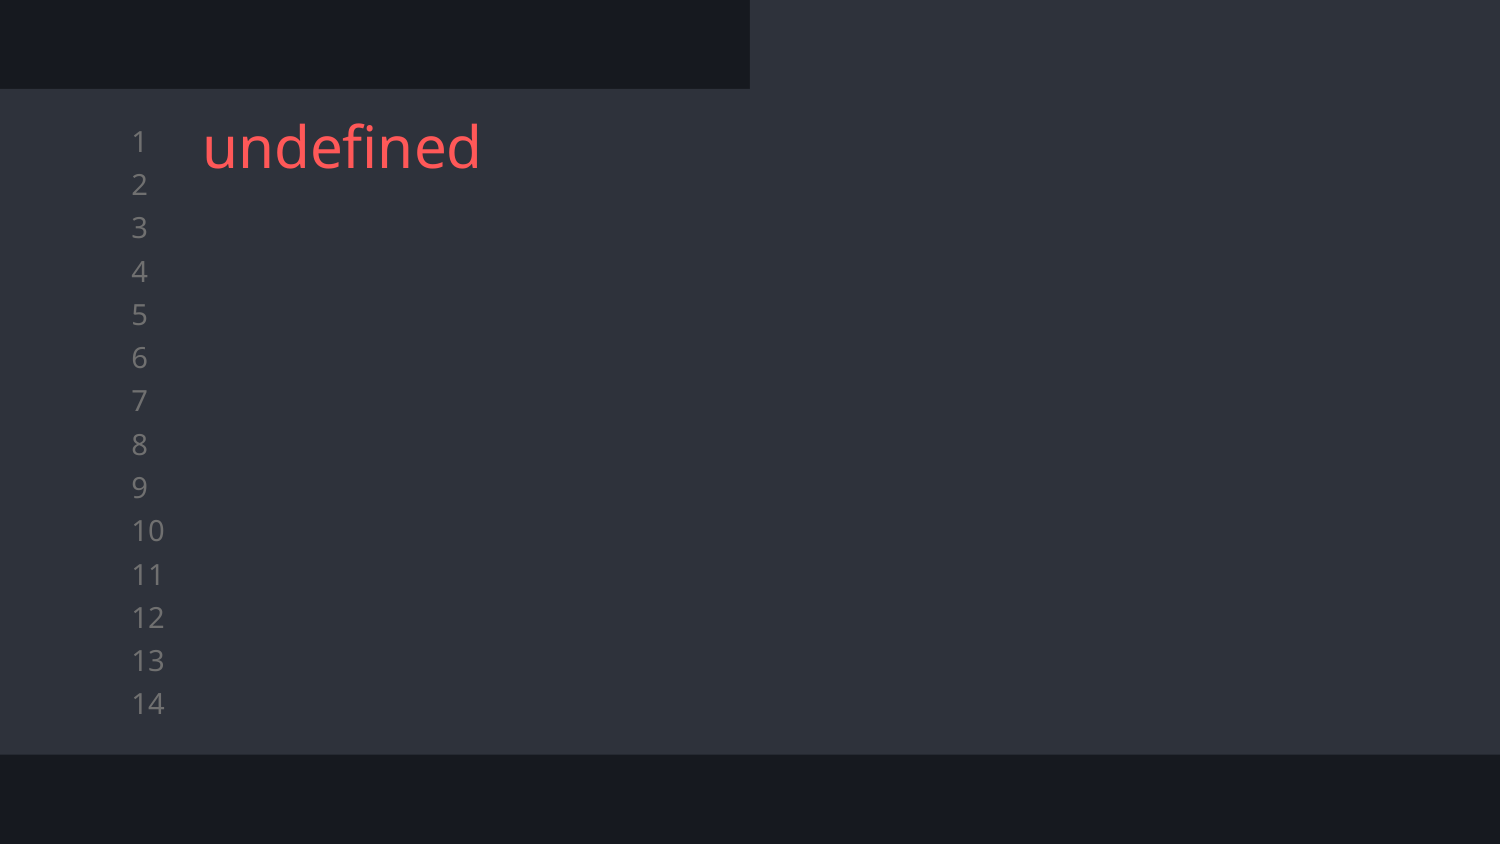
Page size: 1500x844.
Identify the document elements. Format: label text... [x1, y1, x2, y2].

title undefined [187, 95, 1384, 185]
